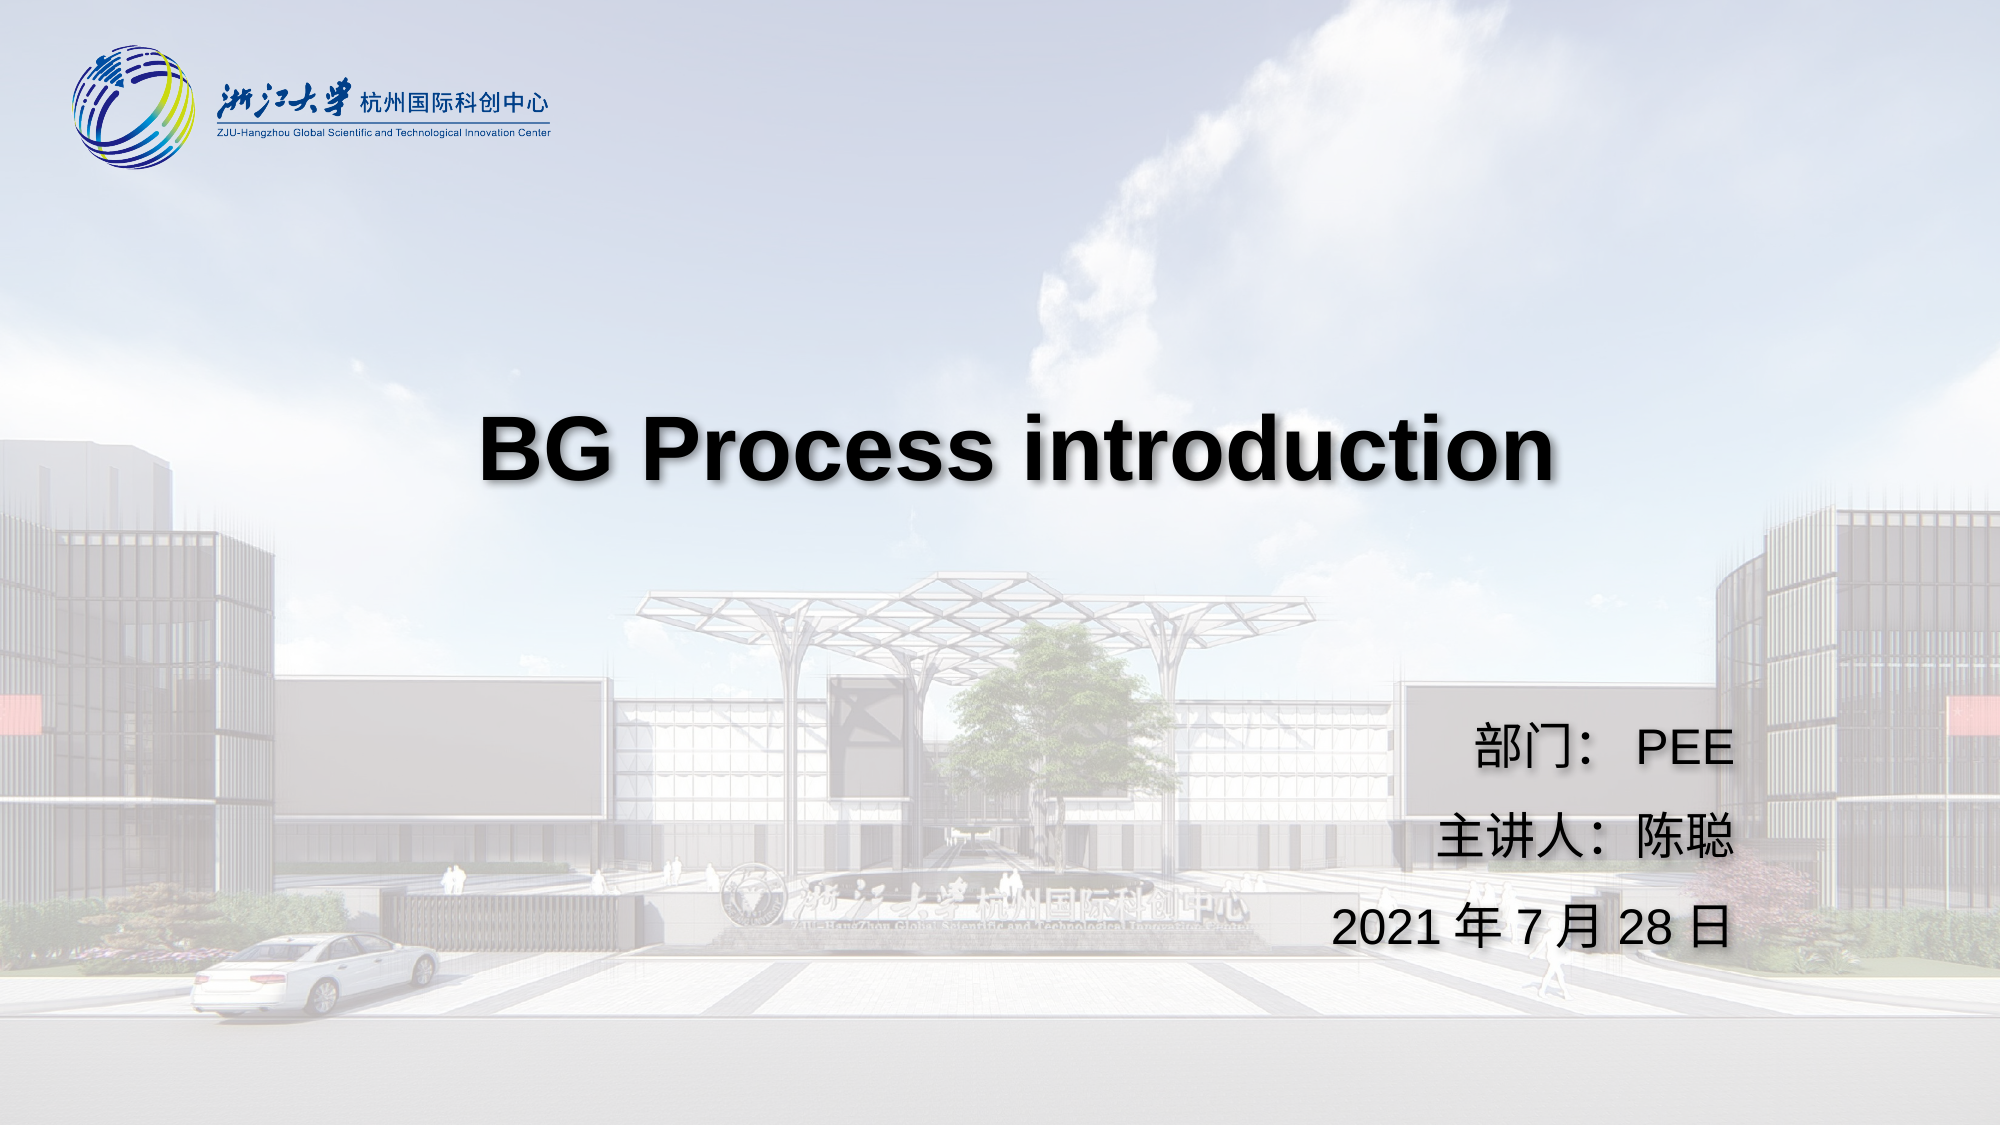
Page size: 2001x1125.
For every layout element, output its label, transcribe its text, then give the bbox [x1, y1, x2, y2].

text_box BG Process introduction [157, 337, 1605, 508]
text_box 部门：PEE 主讲人：陈聪 2021年7月28日 [249, 677, 1750, 879]
picture [71, 45, 551, 170]
